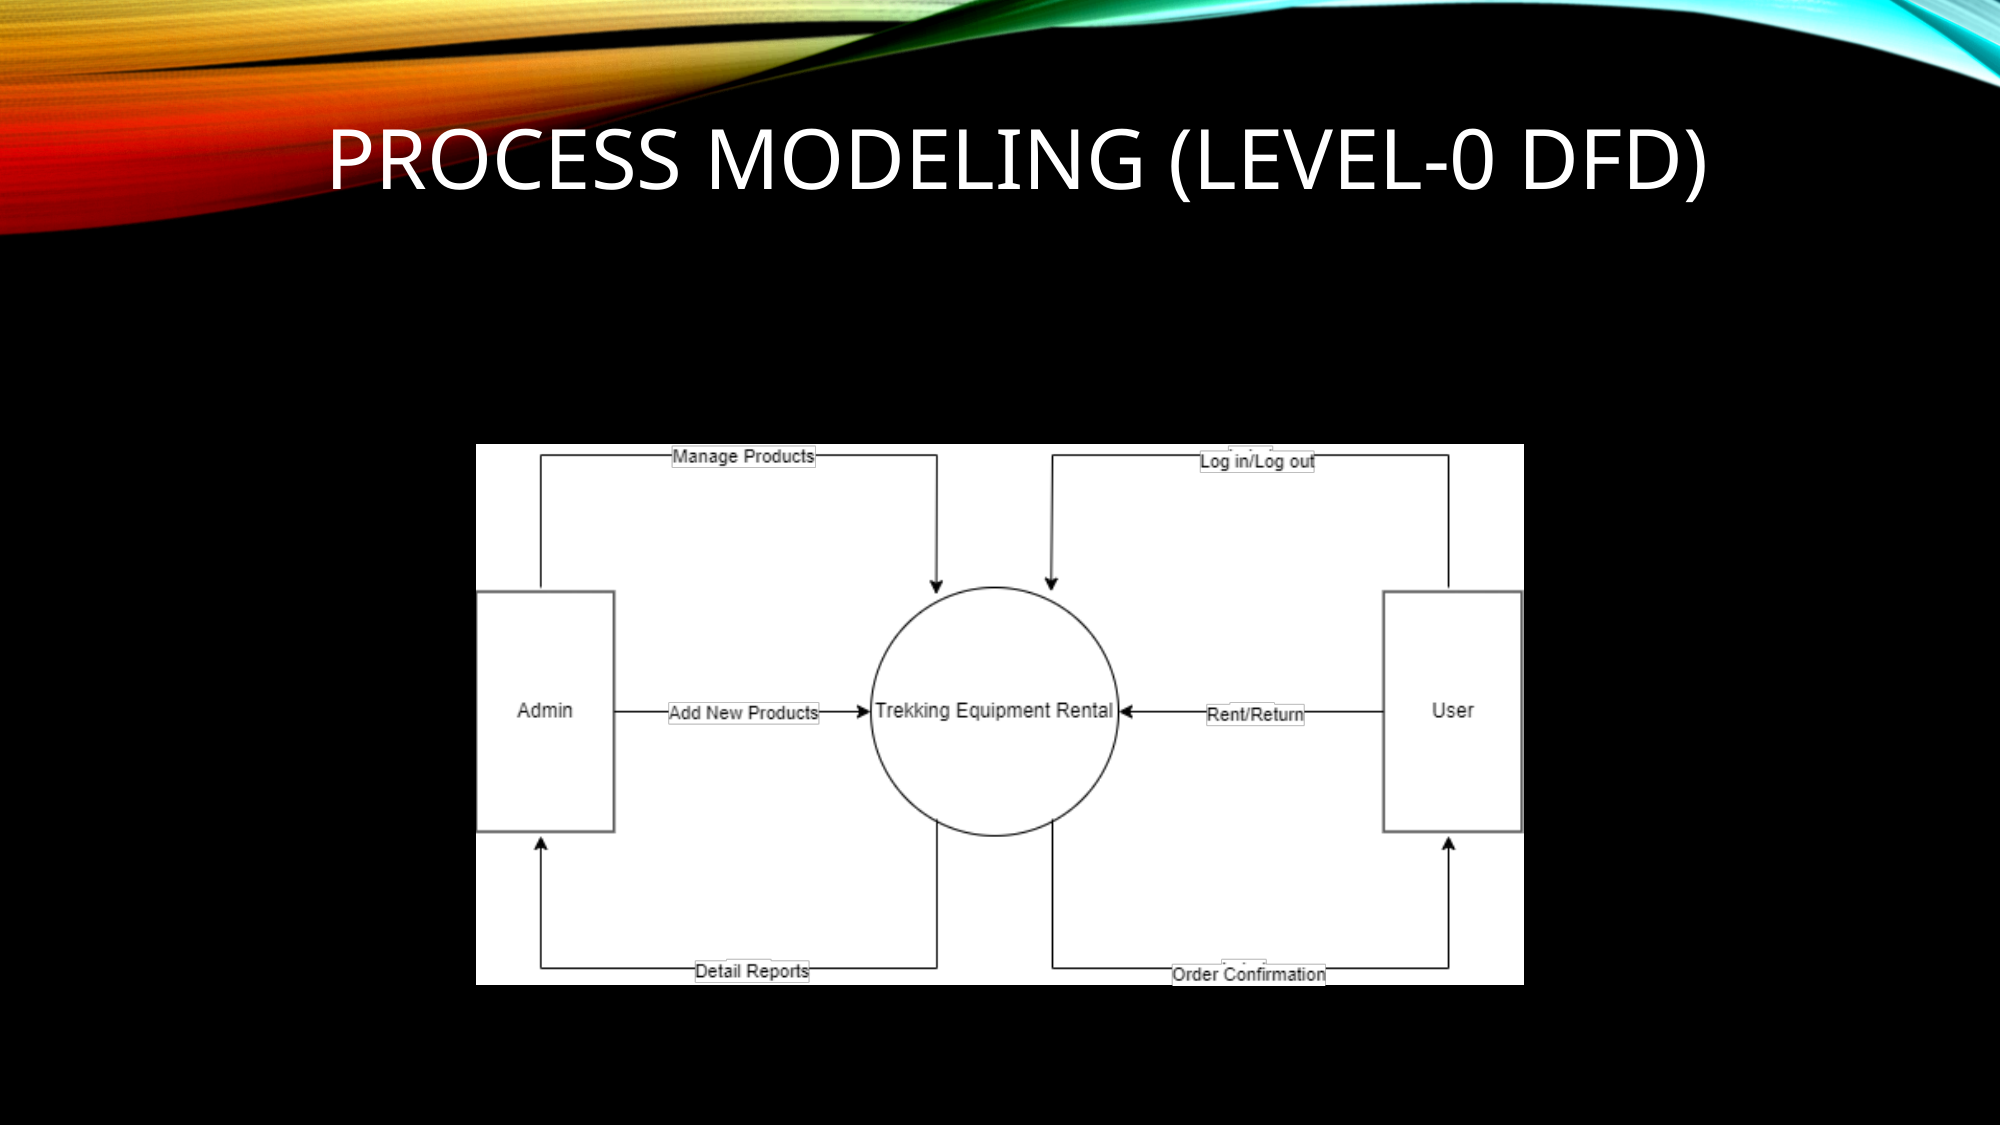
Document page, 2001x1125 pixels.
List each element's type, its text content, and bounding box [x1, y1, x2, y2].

picture [0, 0, 2000, 237]
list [475, 443, 1525, 986]
title Process modeling (level-0 dfd) [275, 56, 1725, 269]
